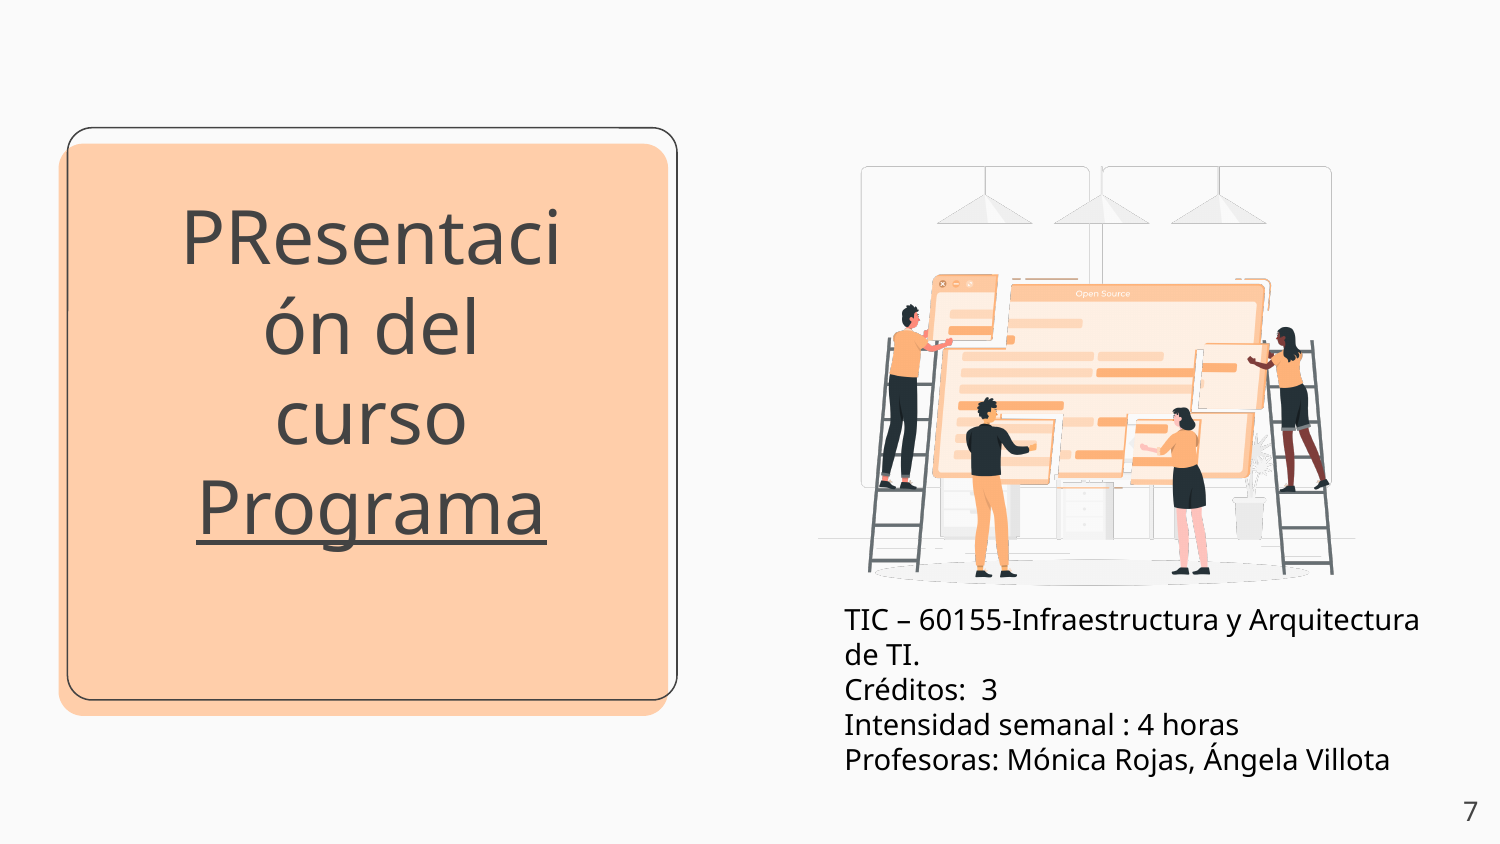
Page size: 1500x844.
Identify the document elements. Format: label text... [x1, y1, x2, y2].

slide_number ‹#› [1456, 779, 1494, 844]
title PResentación del curso Programa [149, 395, 594, 577]
text_box [576, 65, 1120, 131]
picture [796, 104, 1356, 673]
text_box TIC – 60155-Infraestructura y Arquitectura de TI. Créditos: 3 Intensidad semanal : 4 horas Profesoras: Mónica Rojas, Ángela Villota [829, 586, 1456, 844]
